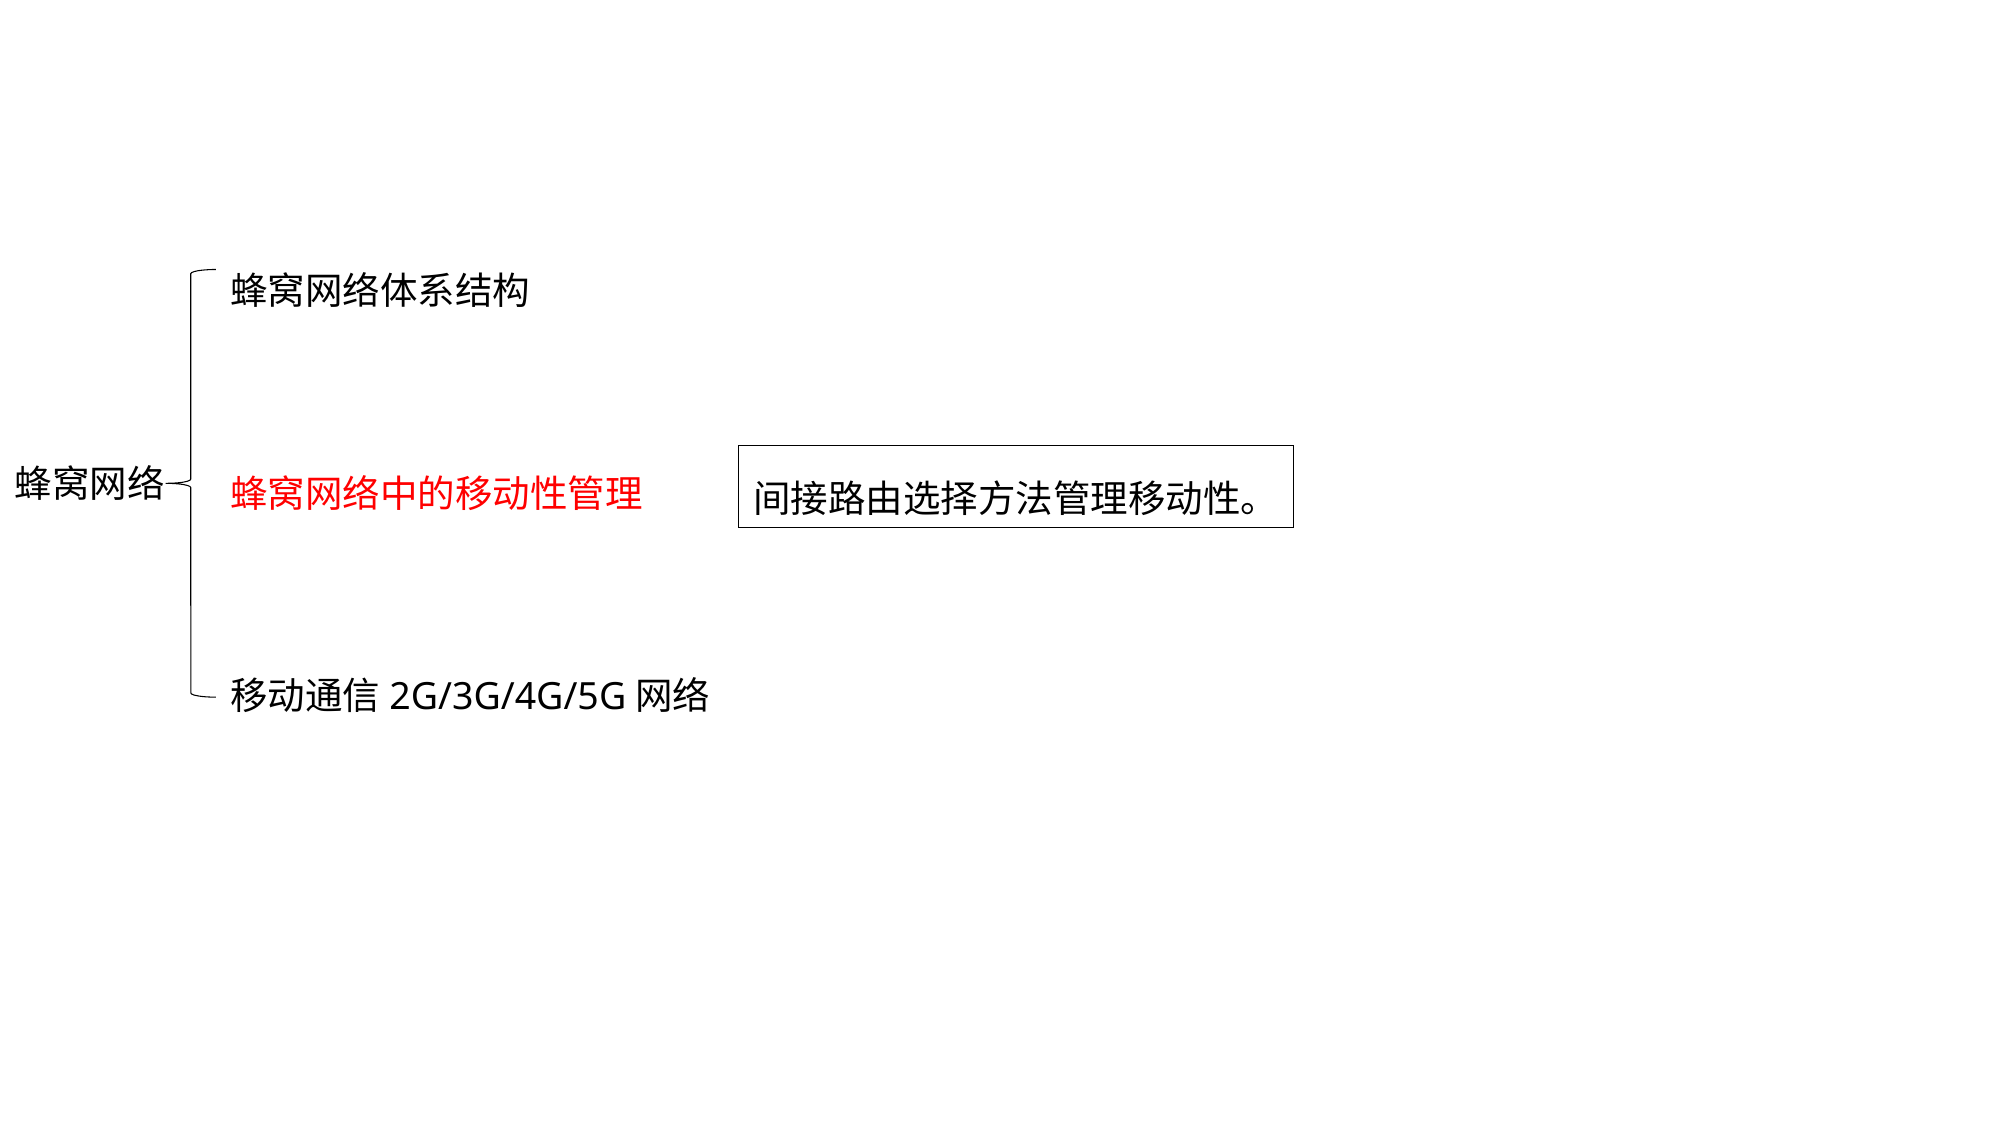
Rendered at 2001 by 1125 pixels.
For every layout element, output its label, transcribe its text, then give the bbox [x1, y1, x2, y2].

text_box 间接路由选择方法管理移动性。 [738, 445, 1294, 528]
text_box 蜂窝网络体系结构 蜂窝网络中的移动性管理 移动通信2G/3G/4G/5G网络 [215, 237, 993, 725]
text_box [165, 268, 215, 698]
text_box 蜂窝网络 [0, 453, 190, 513]
